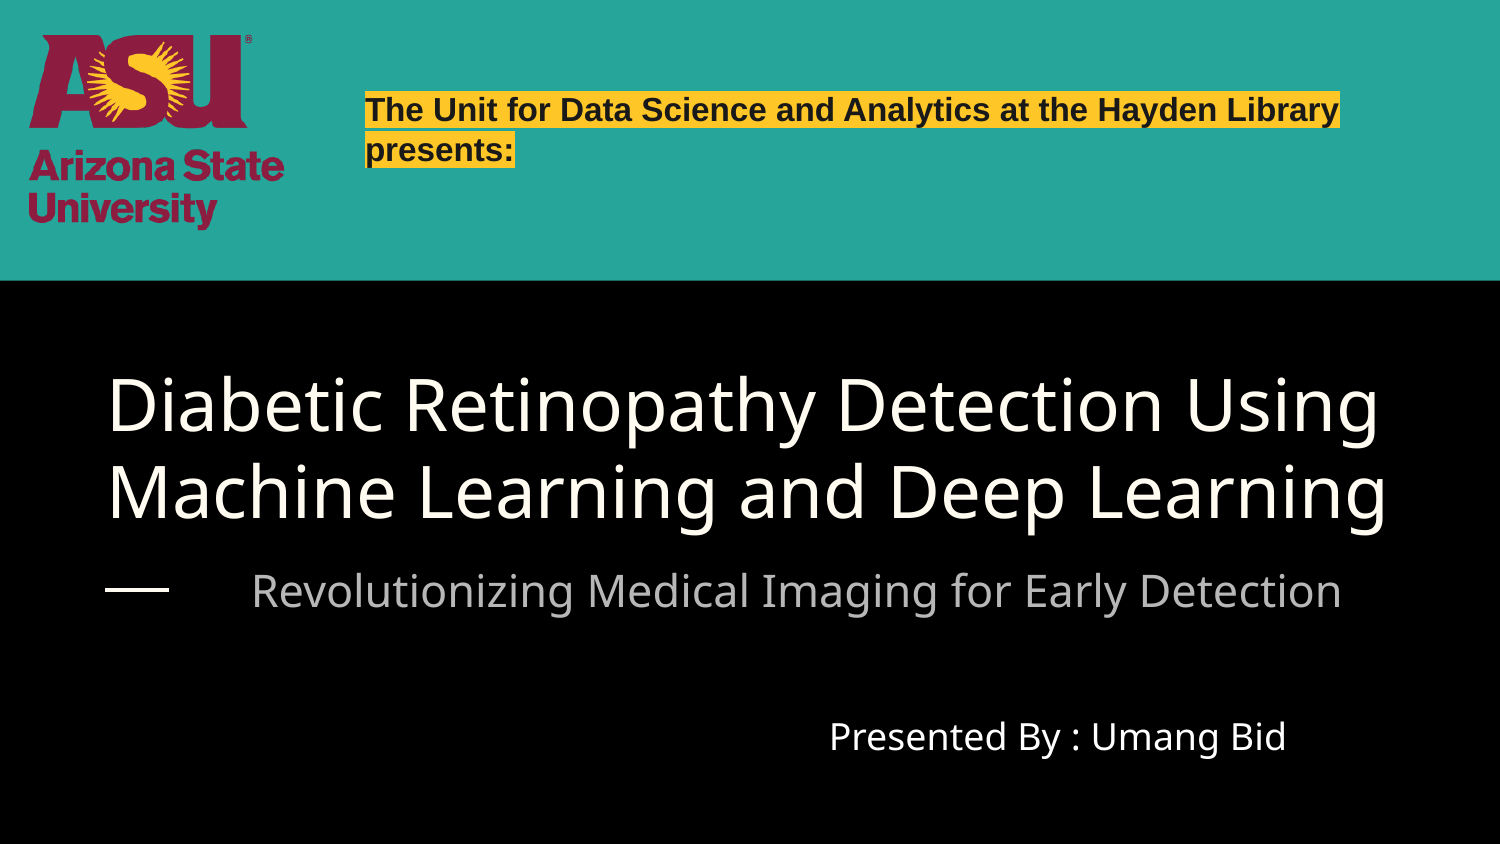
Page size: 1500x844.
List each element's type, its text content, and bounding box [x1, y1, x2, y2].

subtitle Revolutionizing Medical Imaging for Early Detection [235, 547, 1477, 678]
picture [27, 33, 285, 233]
text_box Presented By : Umang Bid [813, 698, 1455, 810]
title Diabetic Retinopathy Detection Using Machine Learning and Deep Learning [91, 298, 1423, 548]
text_box The Unit for Data Science and Analytics at the Hayden Library presents: [349, 72, 1455, 183]
